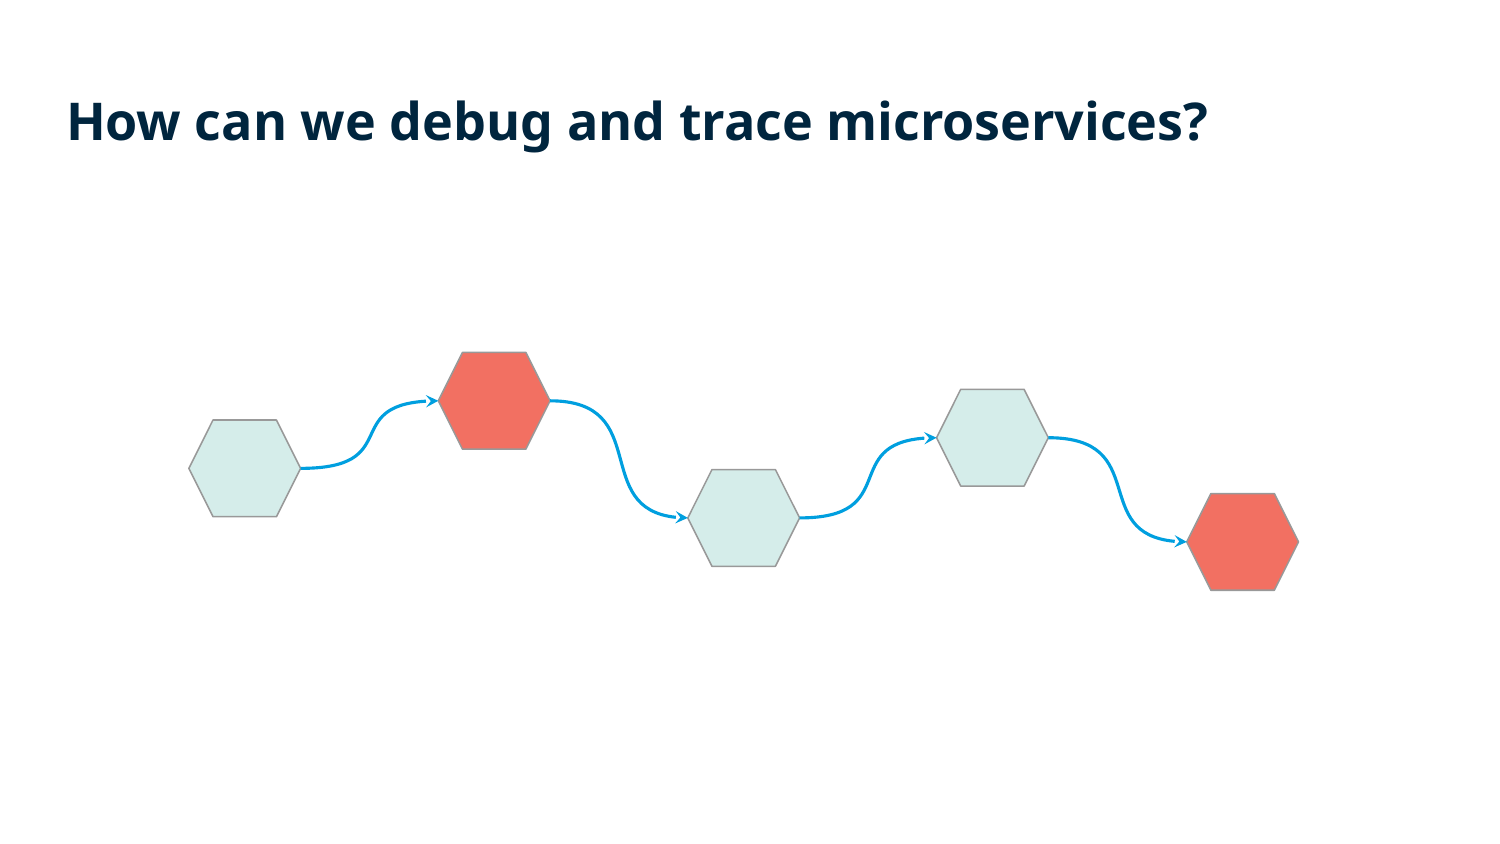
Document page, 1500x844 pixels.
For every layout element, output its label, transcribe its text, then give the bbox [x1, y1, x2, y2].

text_box [1189, 493, 1299, 591]
text_box [936, 389, 1048, 487]
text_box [300, 400, 439, 469]
text_box [188, 420, 298, 517]
text_box [438, 352, 550, 450]
text_box [690, 469, 797, 567]
title How can we debug and trace microservices? [51, 72, 1449, 167]
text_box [799, 437, 937, 519]
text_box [549, 400, 689, 519]
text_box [1048, 437, 1188, 543]
